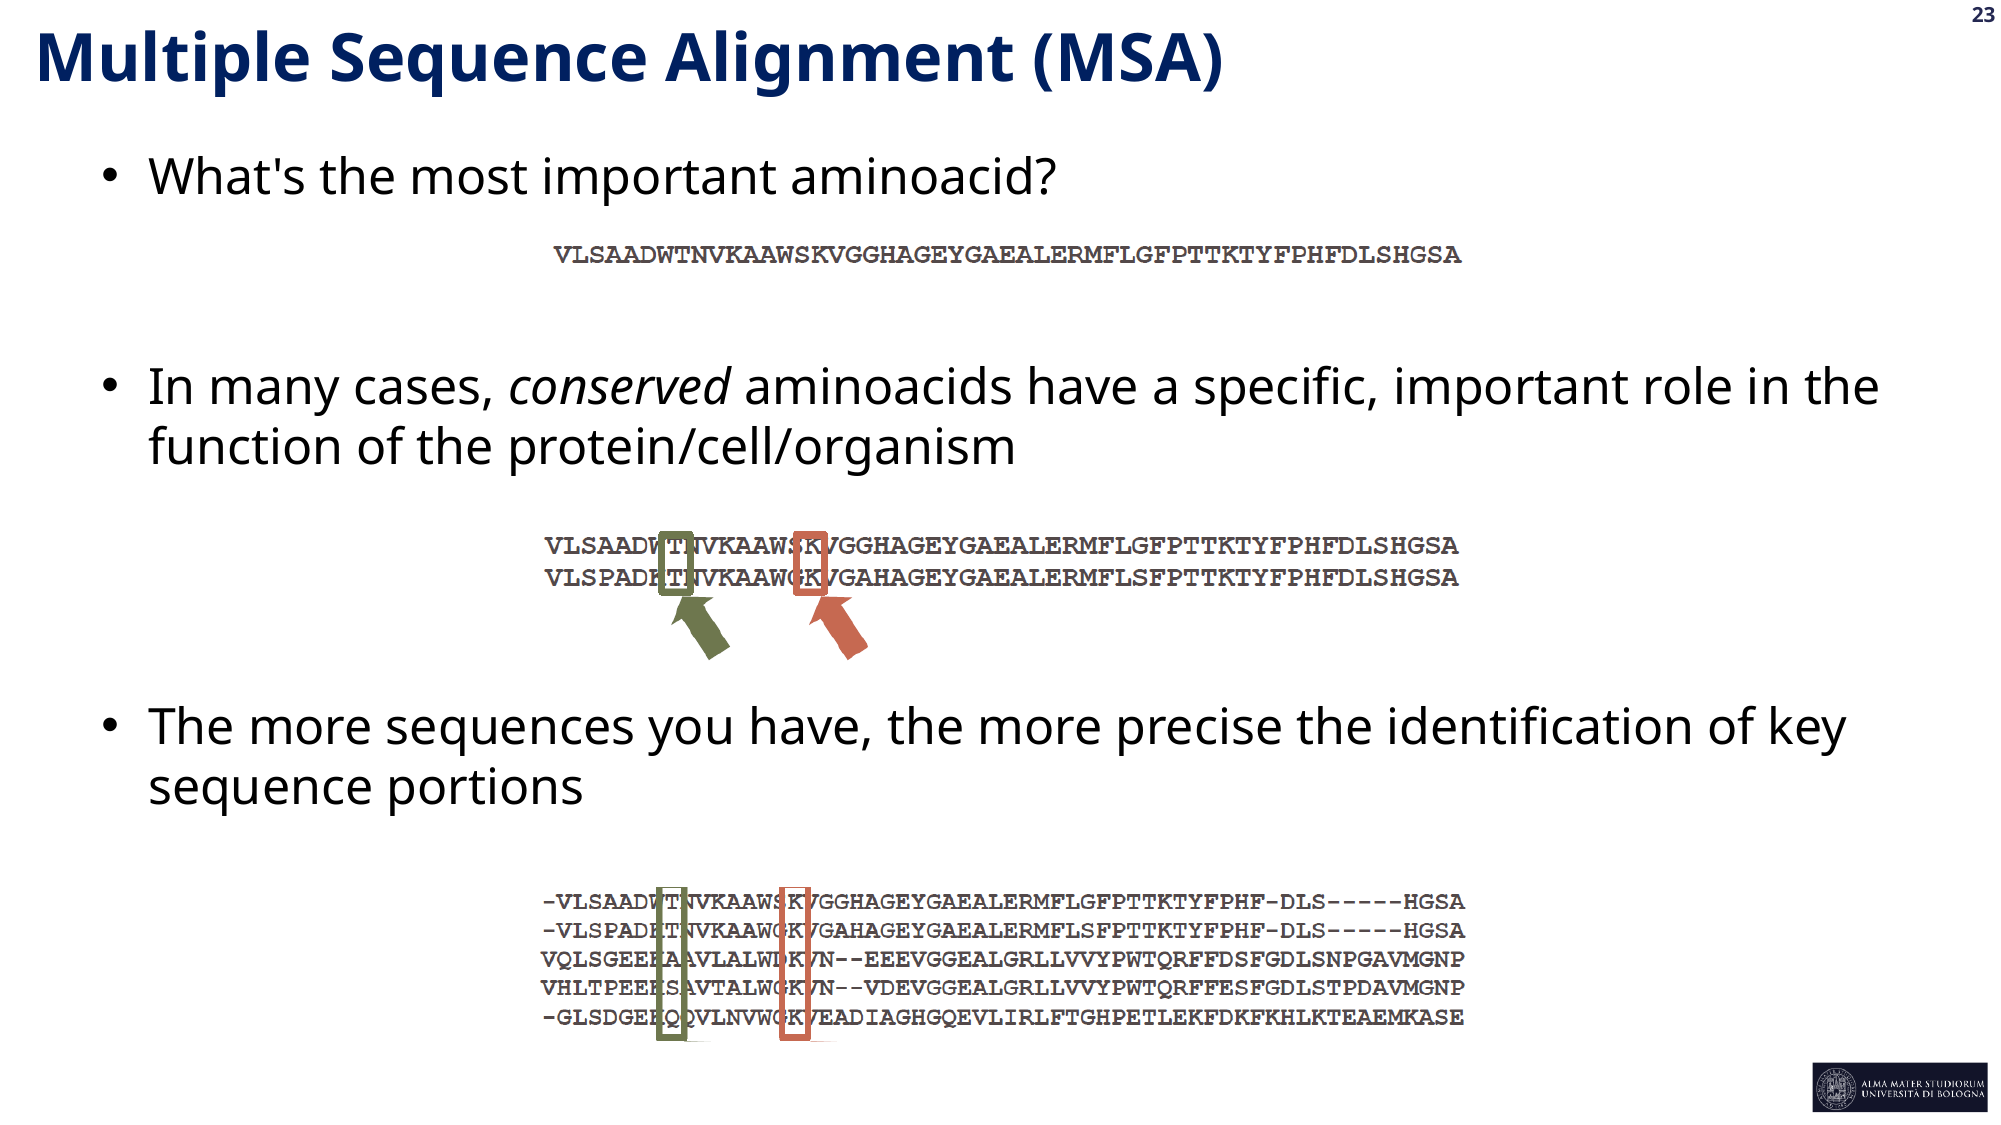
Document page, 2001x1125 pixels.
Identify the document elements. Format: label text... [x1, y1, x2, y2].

picture [537, 237, 1479, 277]
picture [529, 887, 1471, 1042]
picture [1812, 1062, 1988, 1113]
list What's the most important aminoacid? In many cases, conserved aminoacids have a specific, important role in the function of the protein/cell/organism The more sequences you have, the more precise the identification of key sequence portions [86, 137, 1930, 1025]
picture [529, 524, 1471, 671]
list Multiple Sequence Alignment (MSA) [19, 7, 1930, 102]
